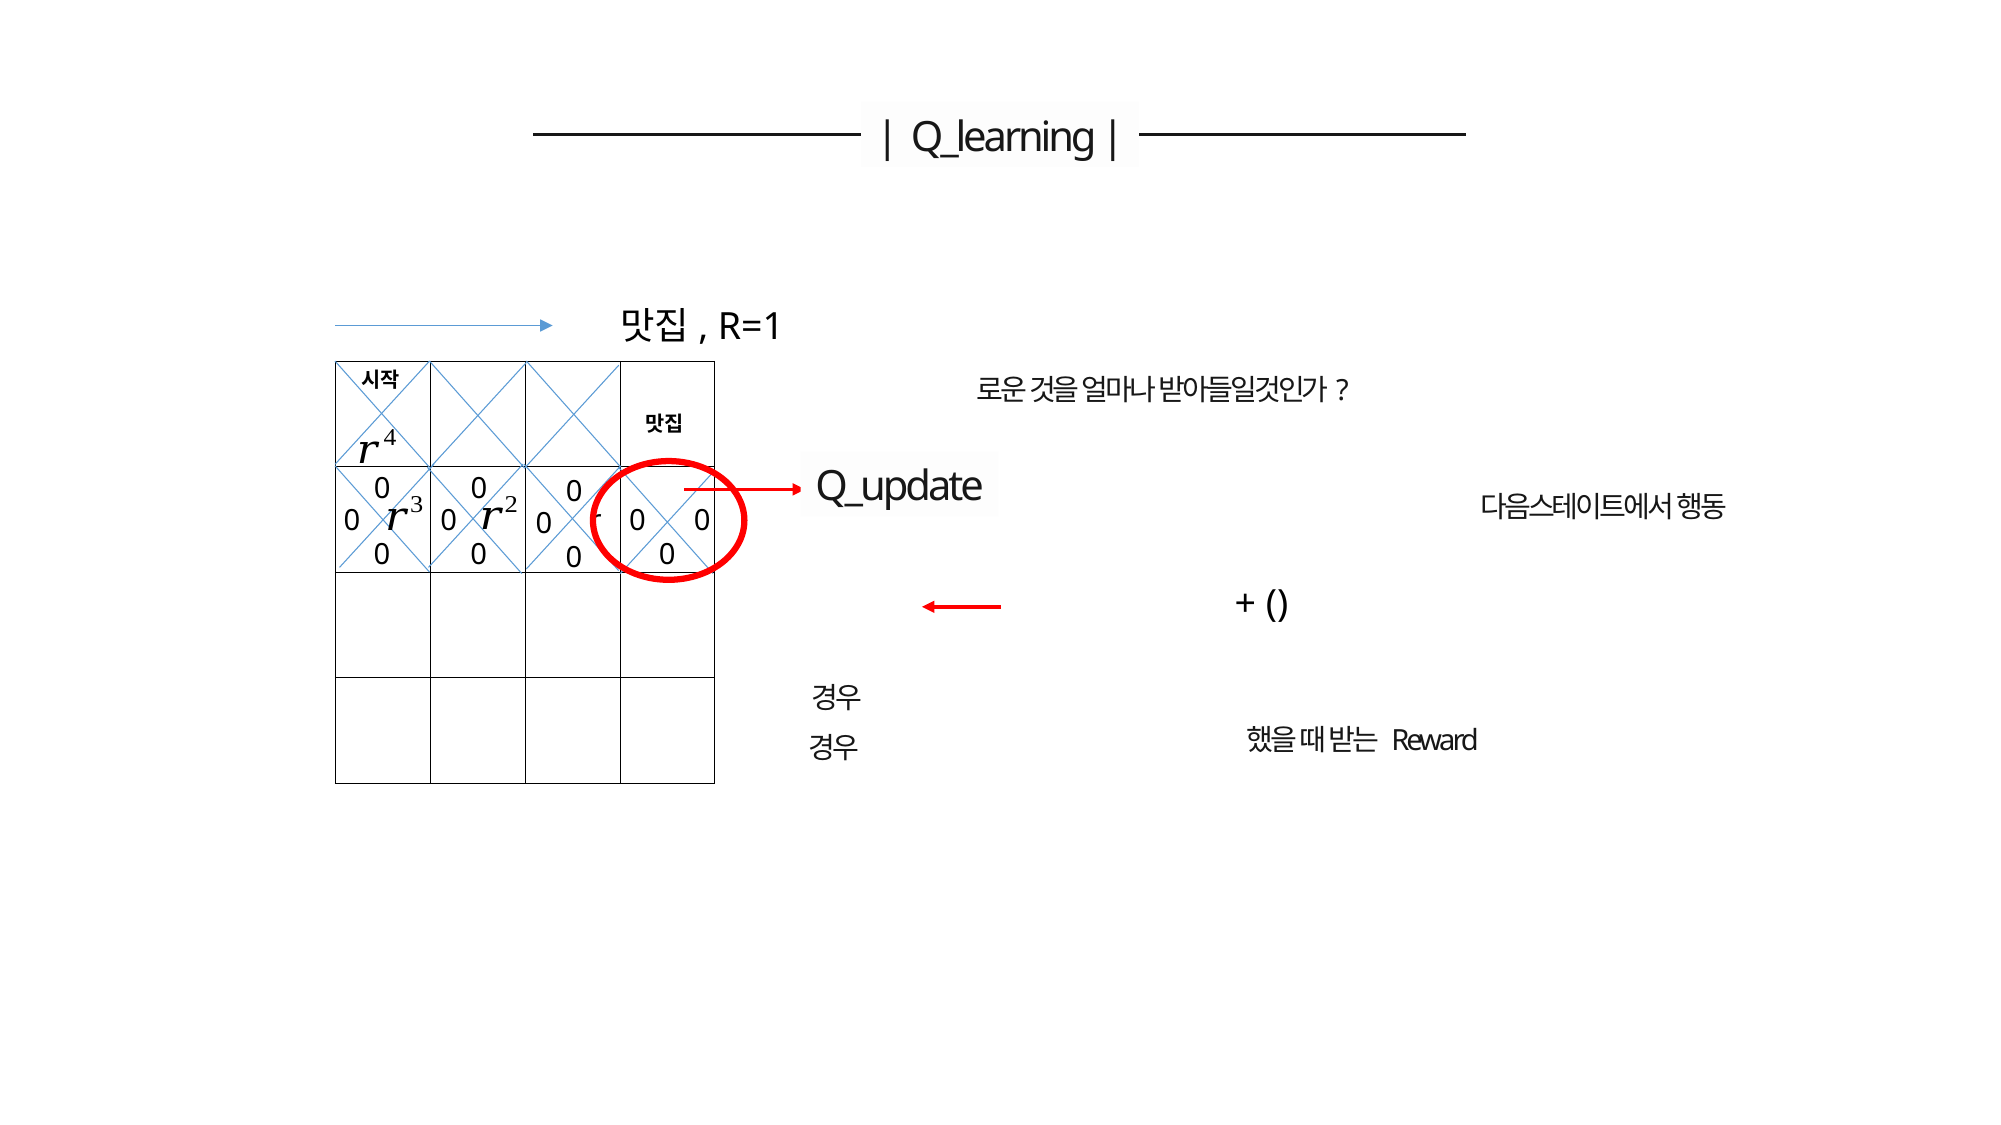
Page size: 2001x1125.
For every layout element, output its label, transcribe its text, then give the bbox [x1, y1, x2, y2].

text_box 다음스테이트에서 행동 [1465, 480, 1814, 531]
text_box [719, 490, 746, 567]
table_cell [336, 579, 430, 677]
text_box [520, 464, 615, 582]
text_box Q_update [800, 451, 999, 517]
table_cell [431, 678, 525, 783]
table_cell [336, 678, 430, 783]
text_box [328, 461, 425, 579]
table_cell [526, 678, 620, 783]
table_cell [526, 579, 620, 677]
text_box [614, 461, 719, 579]
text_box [425, 461, 520, 579]
table_cell [621, 678, 714, 783]
text_box [719, 474, 735, 489]
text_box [533, 101, 1467, 168]
text_box 맛집, R=1 [605, 295, 819, 355]
table_cell [621, 579, 714, 677]
table_cell [431, 579, 525, 677]
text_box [335, 360, 715, 464]
